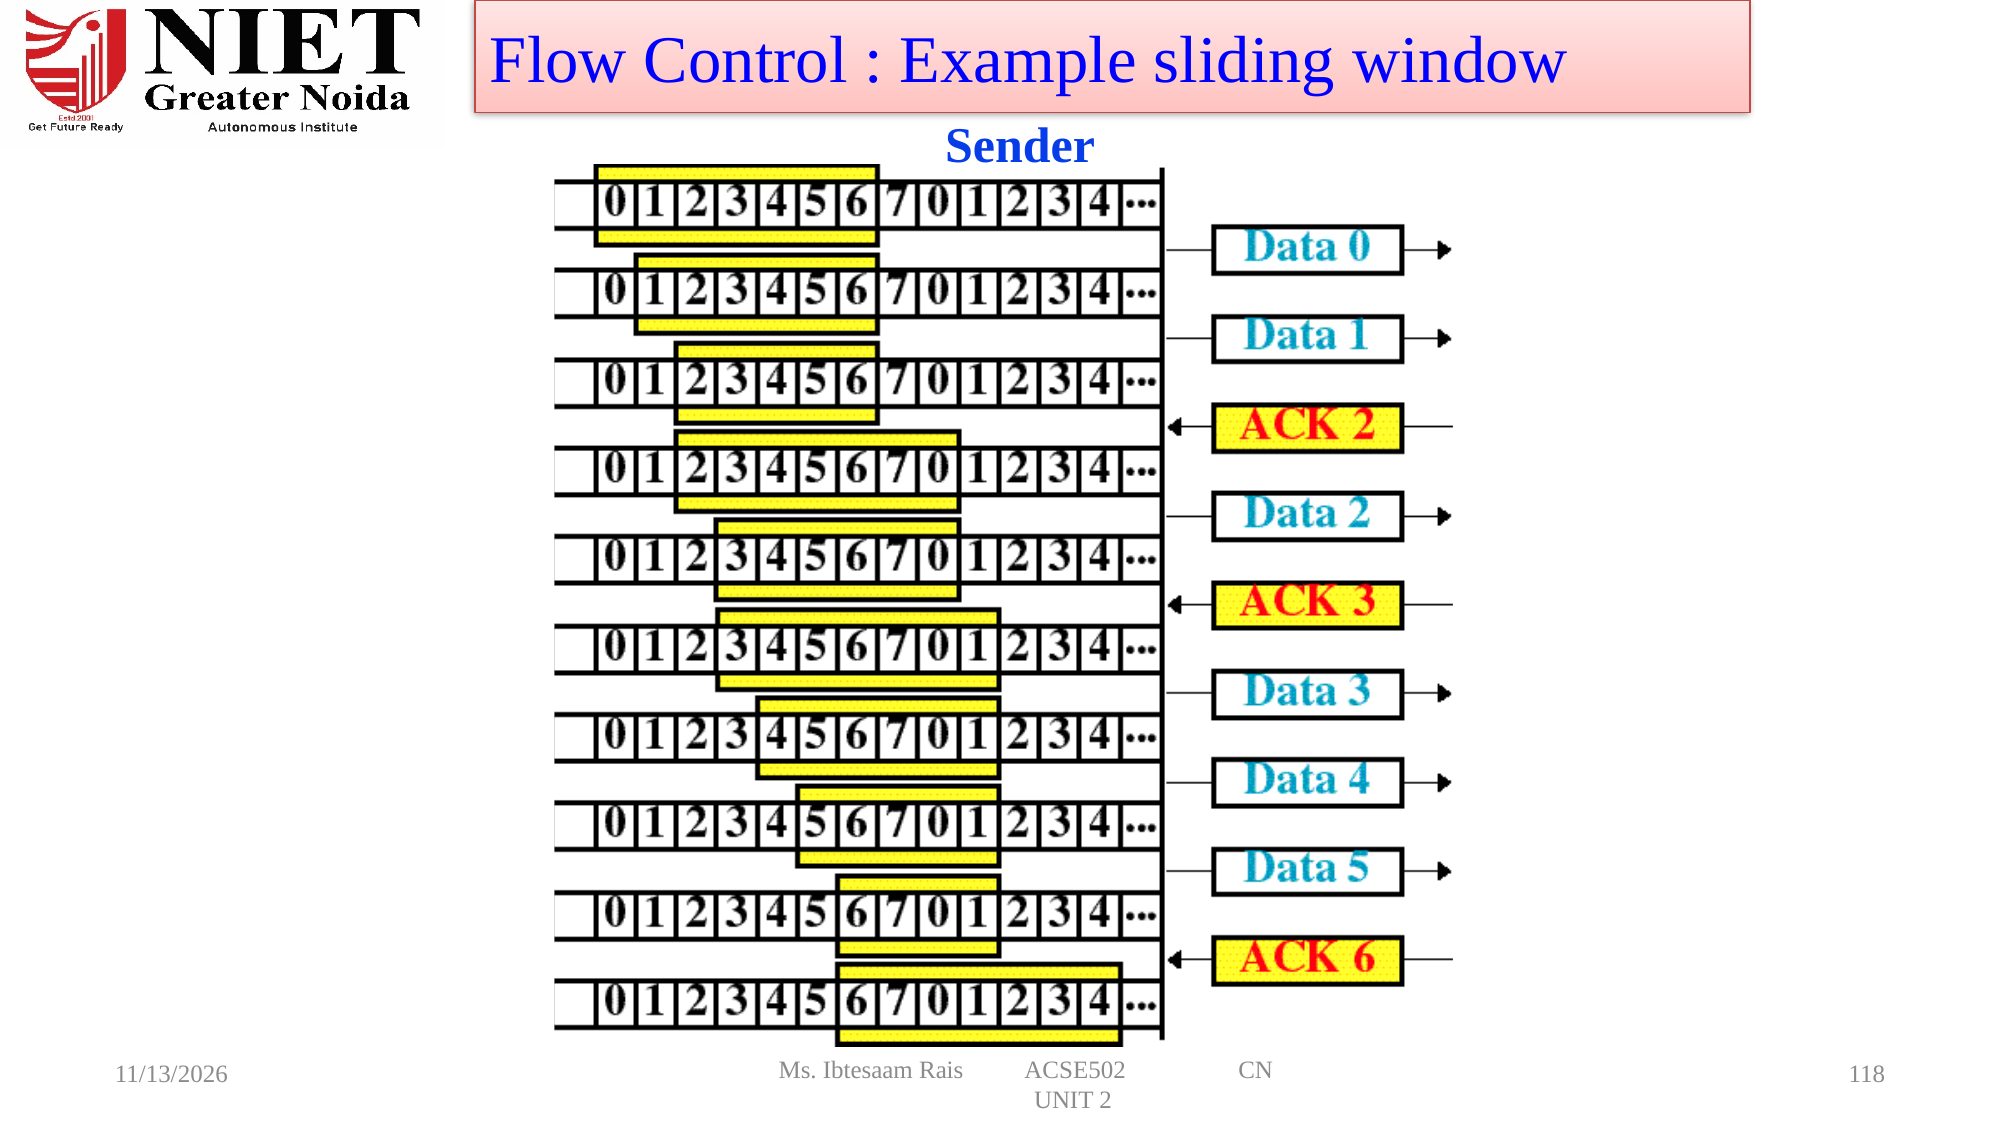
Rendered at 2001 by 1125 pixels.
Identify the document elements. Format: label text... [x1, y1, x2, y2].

picture [0, 0, 445, 149]
slide_number 118 [1433, 1042, 1900, 1103]
footer Ms. Ibtesaam Rais ACSE502 CN UNIT 2 [762, 1056, 1340, 1125]
text_box Sender [930, 120, 1111, 162]
text_box Flow Control : Example sliding window [474, 0, 1751, 113]
picture [554, 163, 1453, 1048]
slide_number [99, 1042, 567, 1103]
